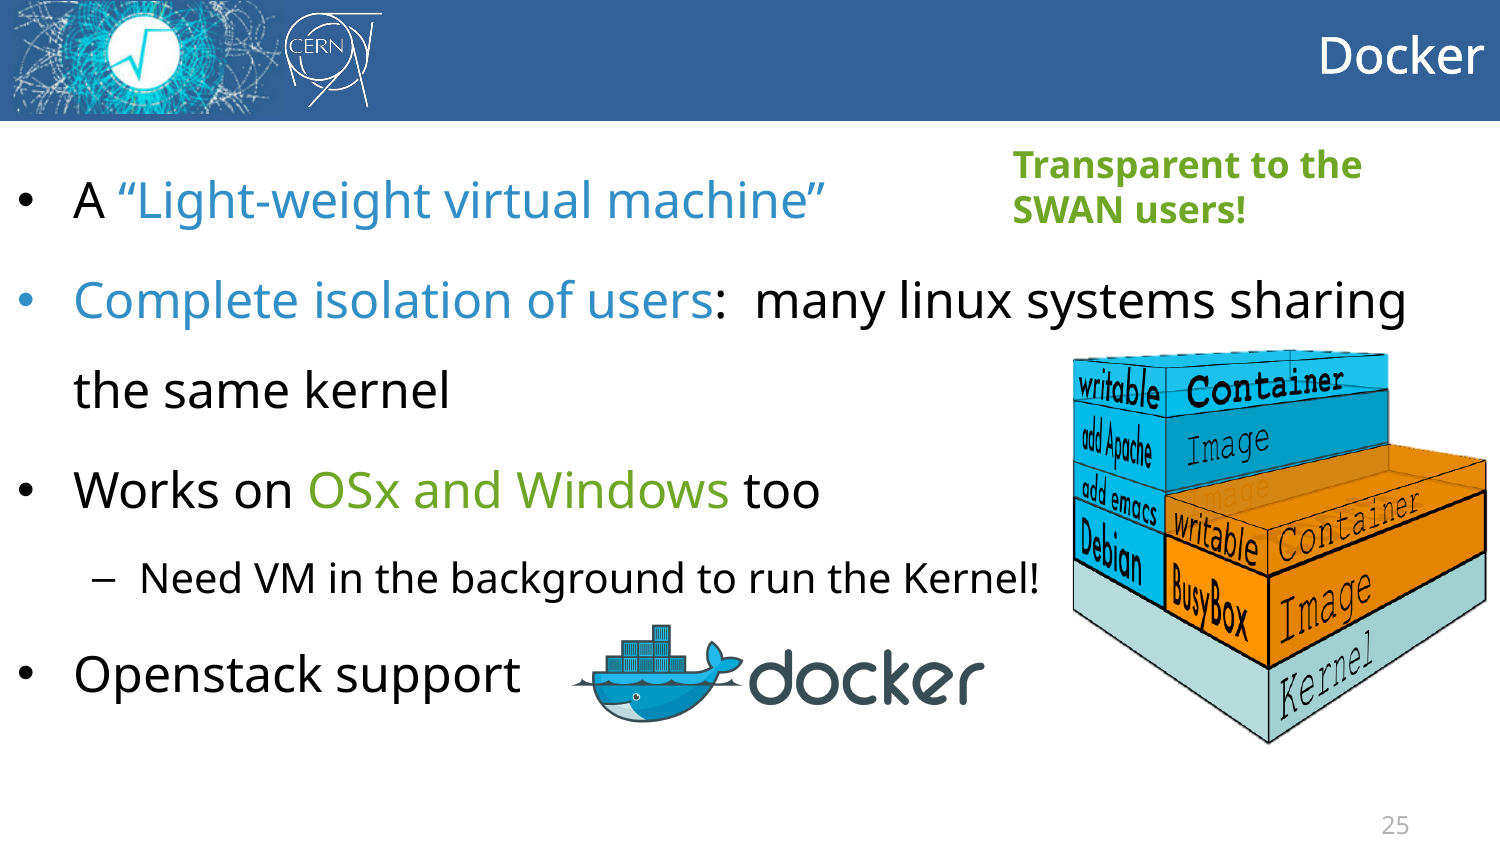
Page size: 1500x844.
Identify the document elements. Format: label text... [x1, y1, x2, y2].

text_box Transparent to the SWAN users! [997, 133, 1453, 238]
picture [536, 590, 1019, 757]
picture [1072, 316, 1488, 780]
title Docker [206, 15, 1500, 91]
list A “Light-weight virtual machine” Complete isolation of users: many linux systems sharing the same kernel Works on OSx and Windows too Need VM in the background to run the Kernel! Openstack support [2, 131, 1472, 844]
picture [0, 0, 1500, 121]
